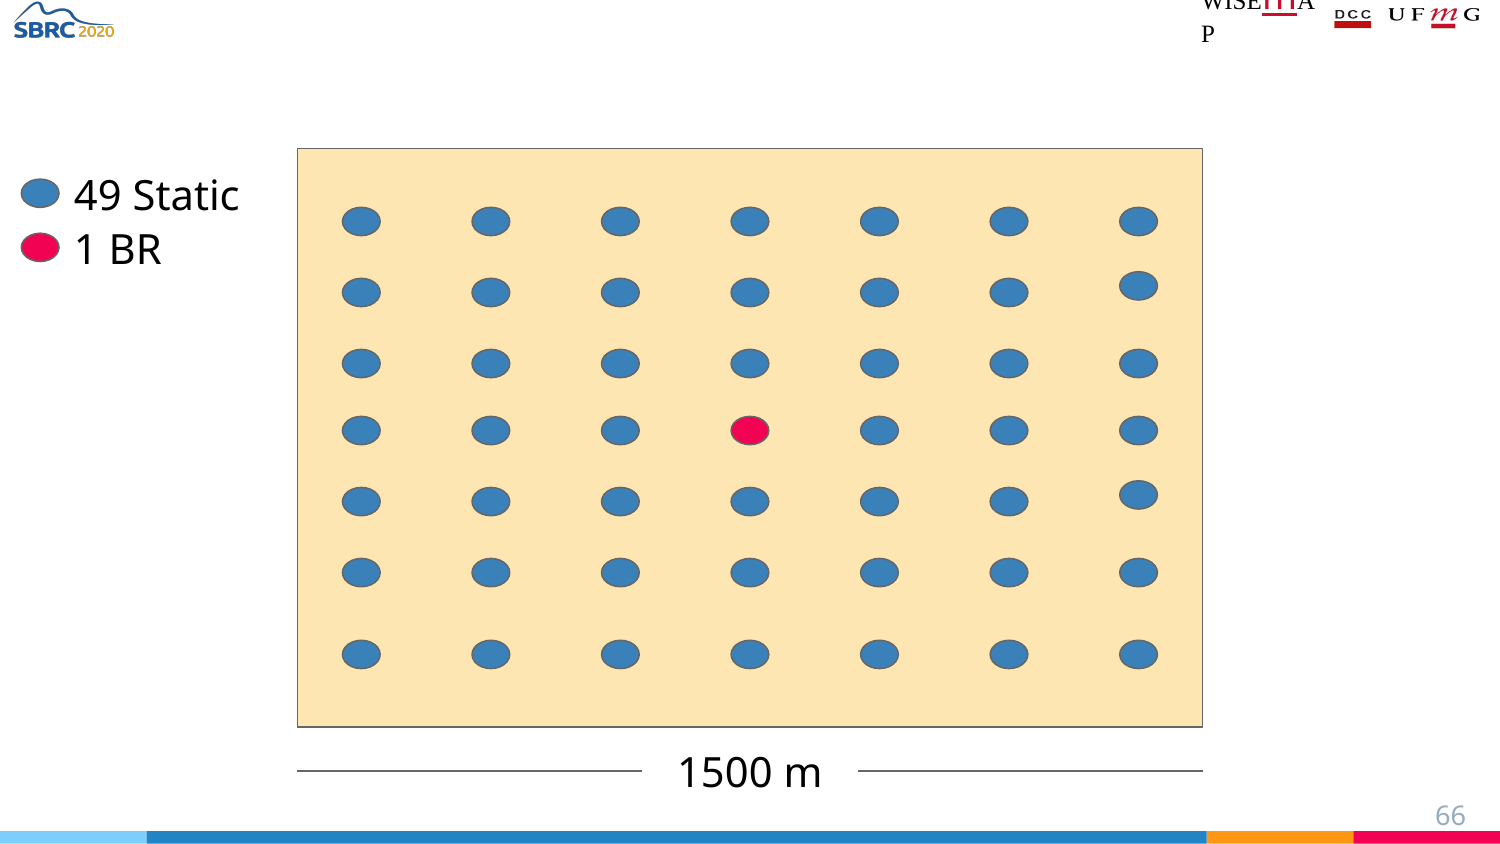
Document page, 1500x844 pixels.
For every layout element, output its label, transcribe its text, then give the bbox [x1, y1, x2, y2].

picture [1387, 8, 1480, 31]
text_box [21, 233, 266, 262]
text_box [21, 178, 266, 208]
picture [1251, 8, 1372, 34]
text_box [342, 207, 1158, 669]
text_box [297, 148, 1203, 727]
slide_number ‹#› [1391, 783, 1482, 835]
picture [11, 0, 116, 40]
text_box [296, 745, 1204, 798]
